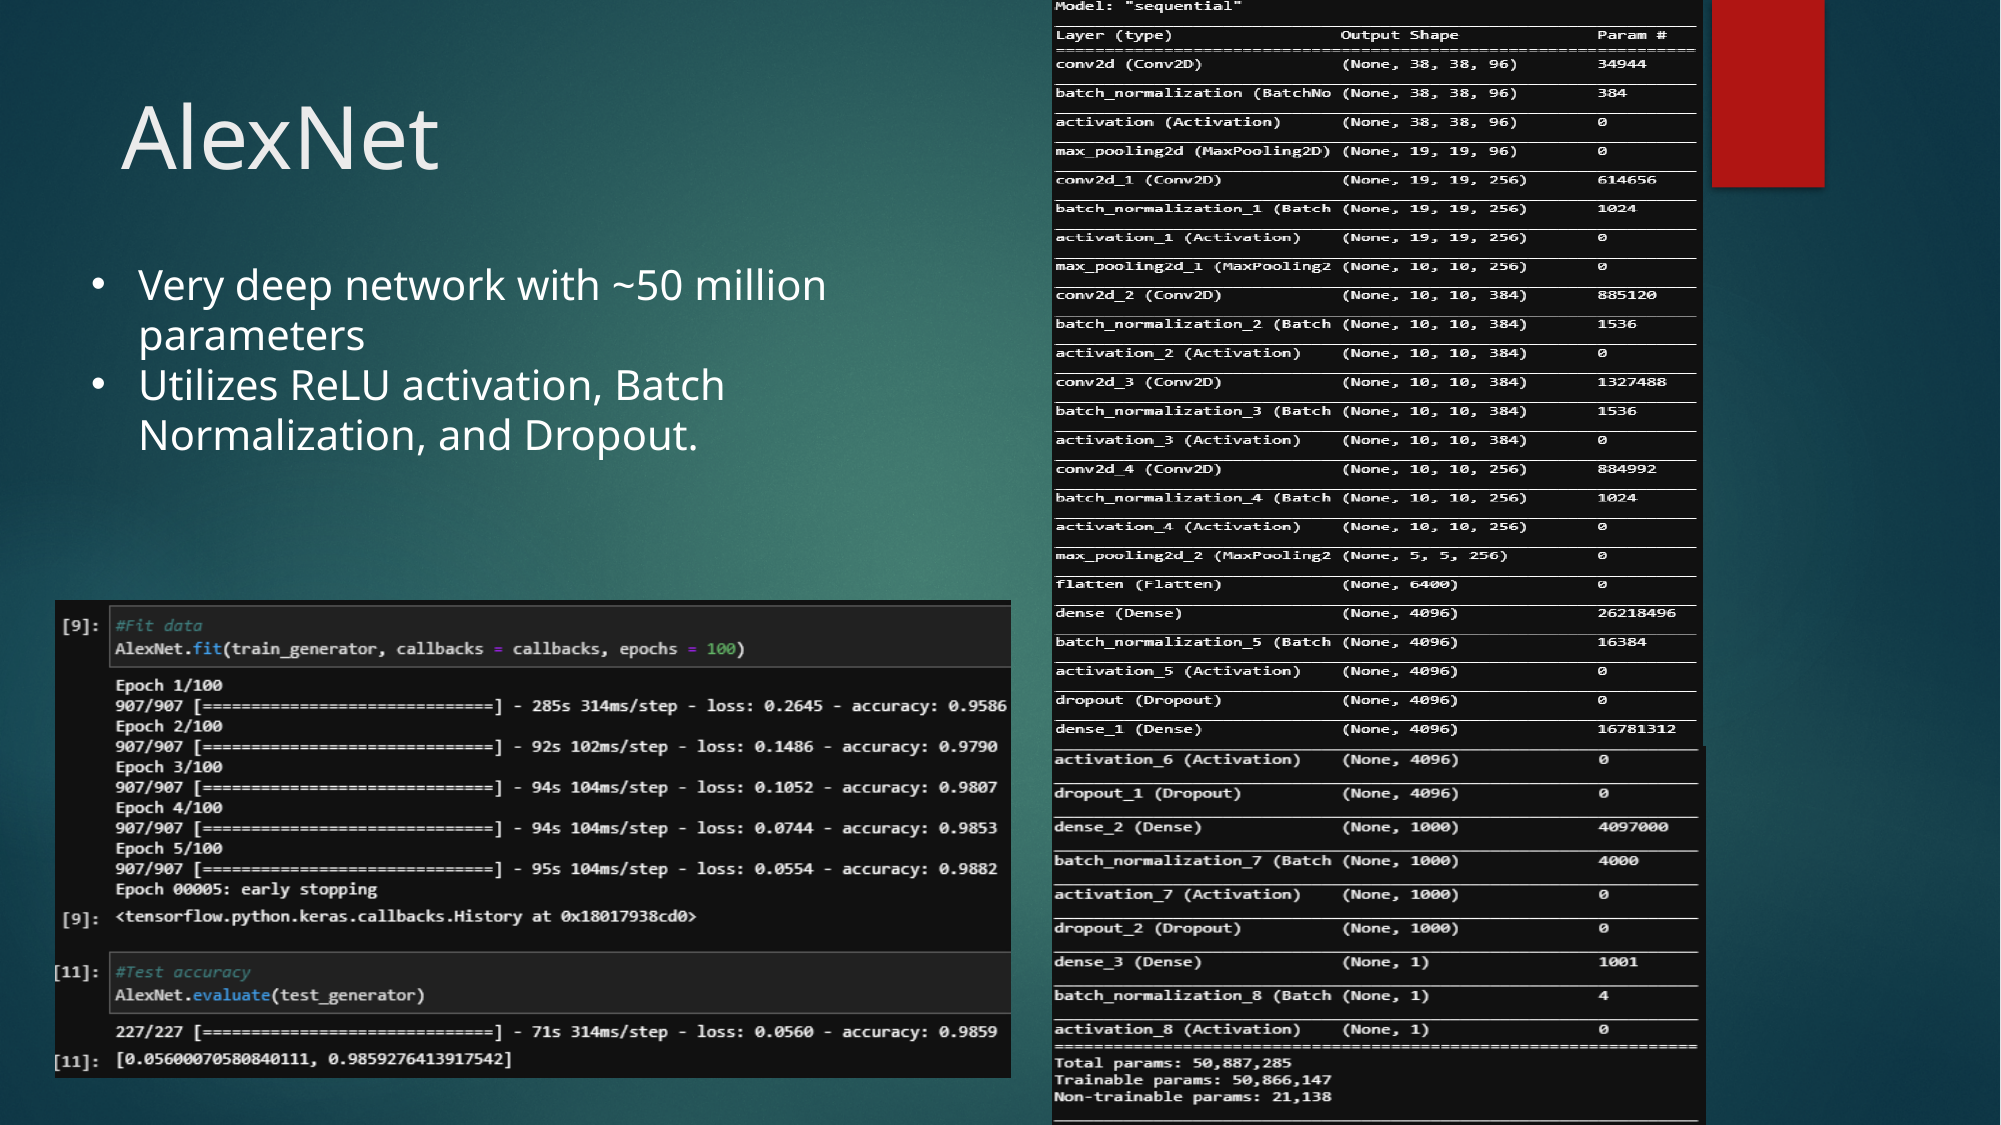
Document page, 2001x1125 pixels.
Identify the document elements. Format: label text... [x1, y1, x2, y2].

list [1052, 746, 1706, 1125]
picture [1051, 0, 1704, 767]
picture [0, 437, 1012, 1125]
text_box Very deep network with ~50 million parameters Utilizes ReLU activation, Batch Normalization, and Dropout. [76, 250, 1011, 512]
title AlexNet [106, 74, 1046, 304]
